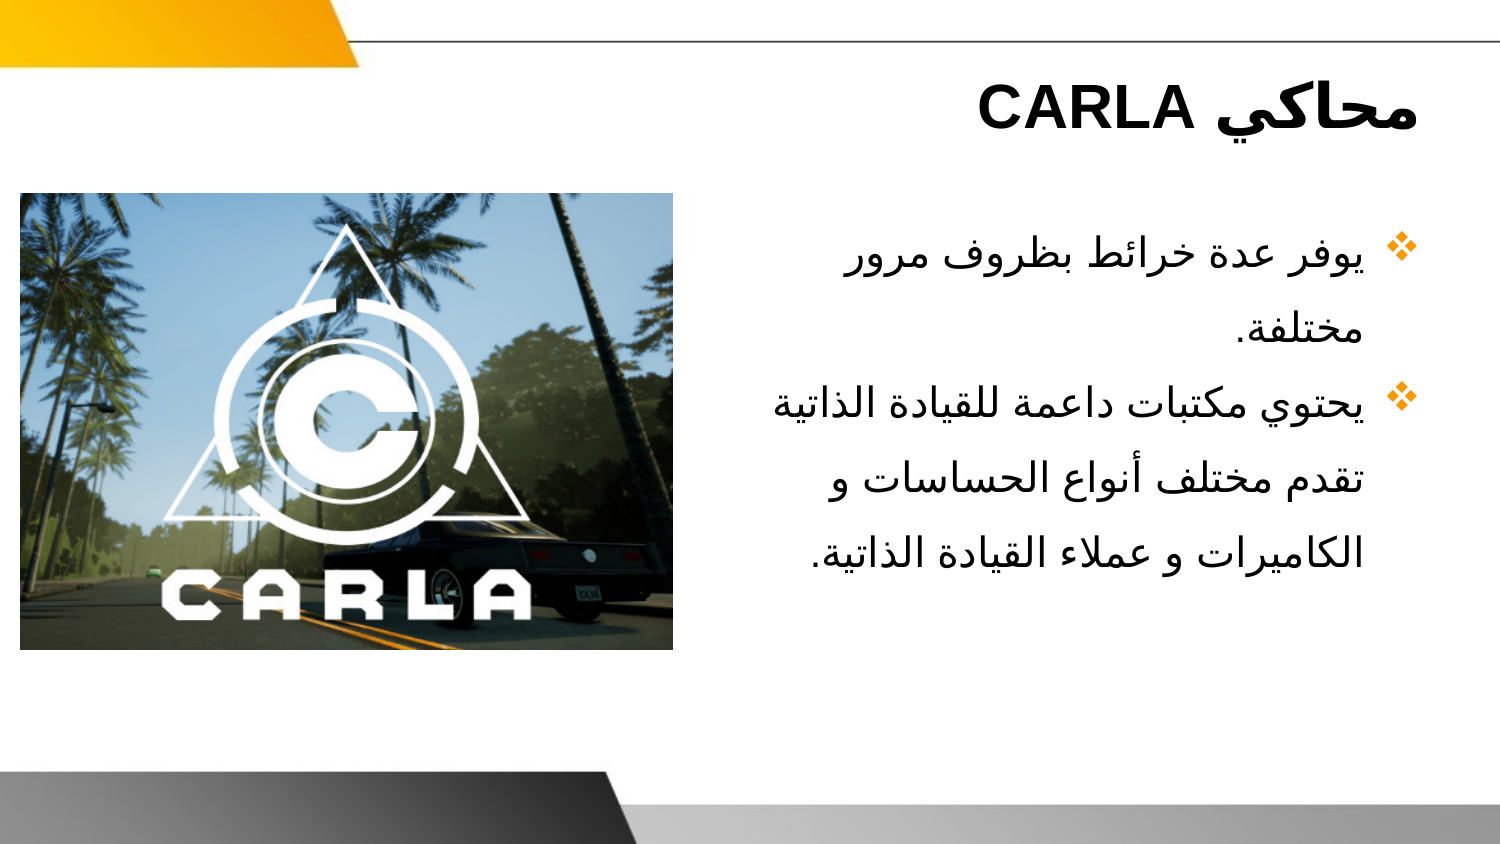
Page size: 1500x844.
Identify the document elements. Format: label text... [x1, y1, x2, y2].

text_box محاكي CARLA [172, 50, 1437, 145]
text_box يوفر عدة خرائط بظروف مرور مختلفة. يحتوي مكتبات داعمة للقيادة الذاتية تقدم مختلف أنواع الحساسات و الكاميرات و عملاء القيادة الذاتية. [726, 193, 1437, 584]
picture [0, 0, 1500, 844]
